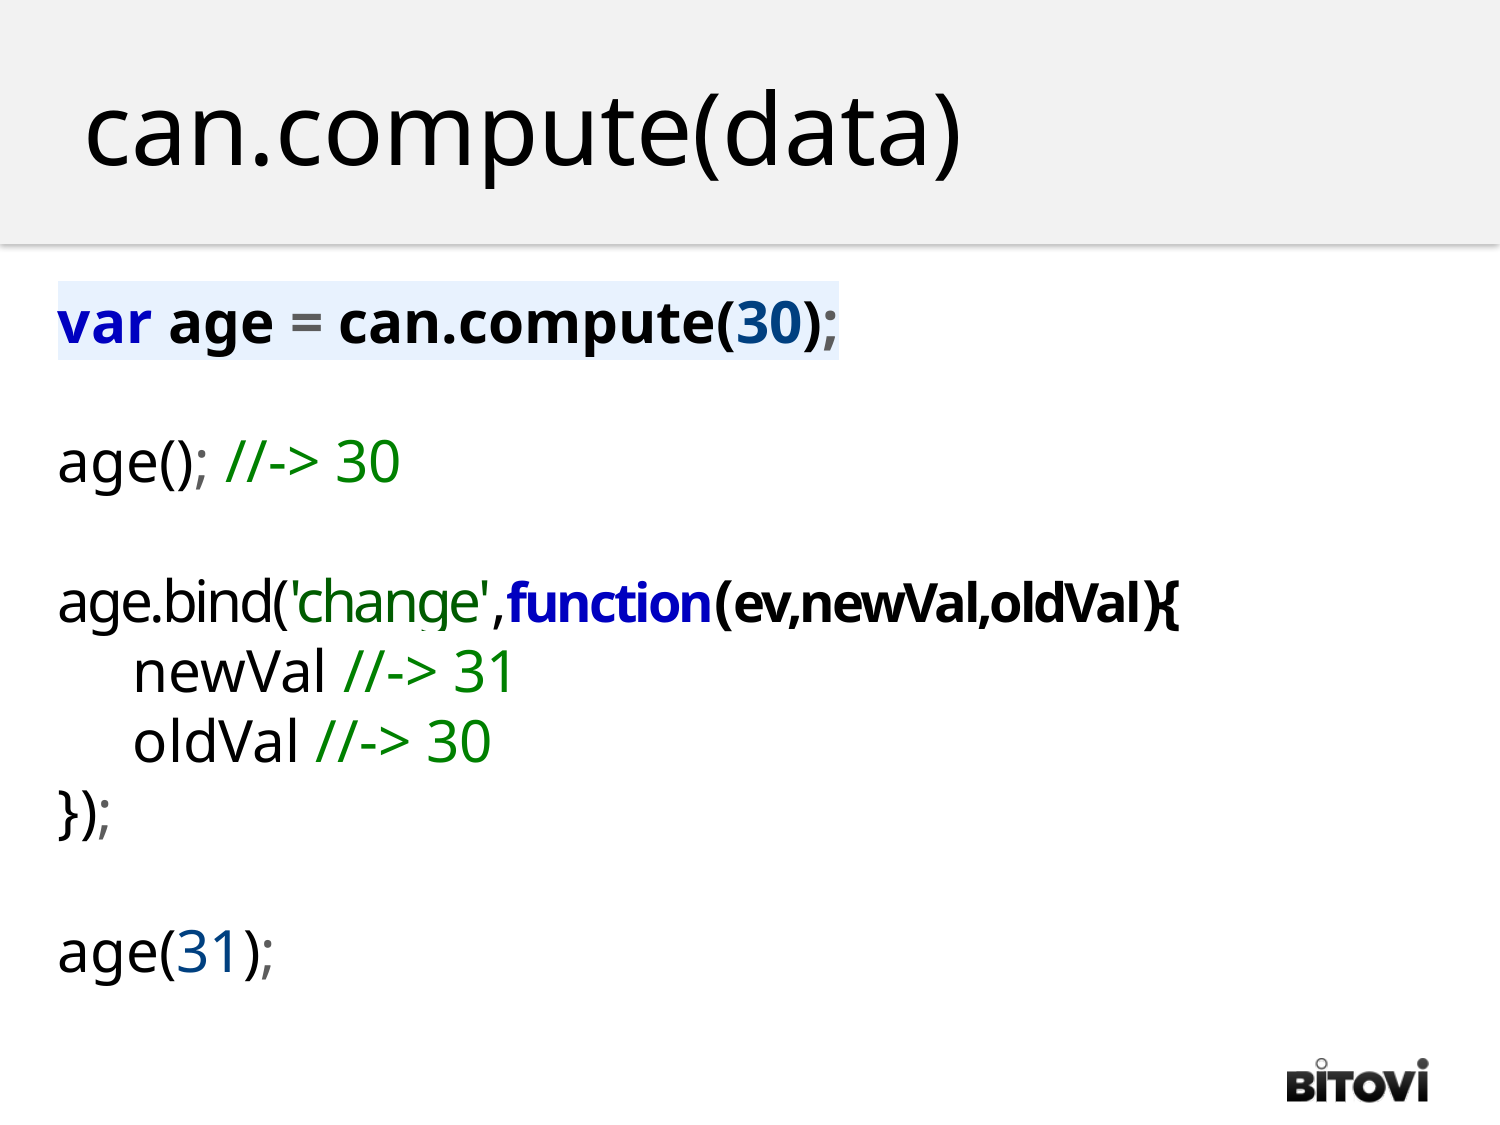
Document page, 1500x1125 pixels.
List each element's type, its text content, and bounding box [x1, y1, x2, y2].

picture [1287, 1074, 1429, 1104]
text_box can.compute(data) [69, 57, 1442, 183]
text_box var age = can.compute(30); age(); //-> 30 age.bind('change',function(ev,newVal,oldVal){ newVal //-> 31 oldVal //-> 30 }); age(31); [44, 278, 1477, 1074]
text_box [0, 0, 1500, 245]
